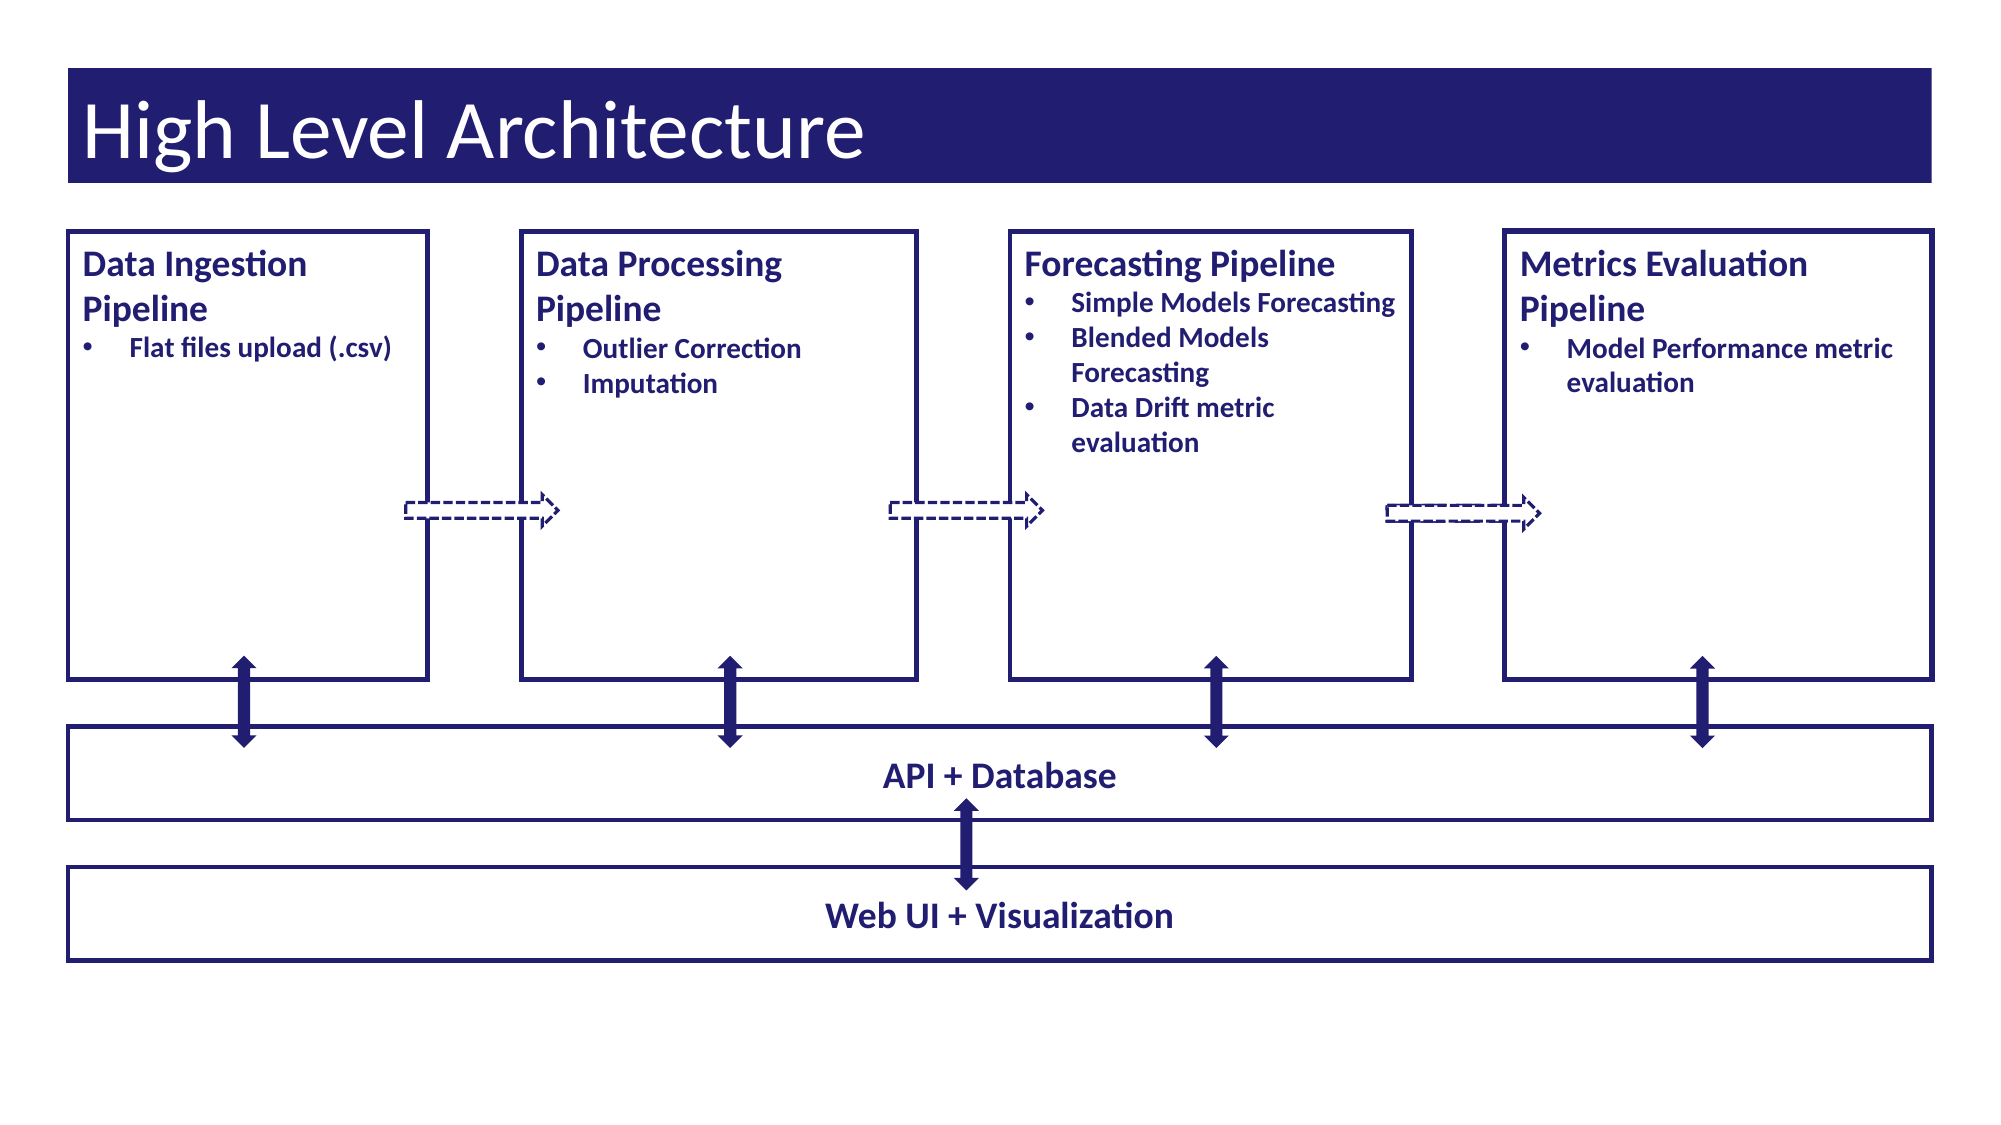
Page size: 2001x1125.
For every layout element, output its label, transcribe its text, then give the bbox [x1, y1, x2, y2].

text_box [889, 492, 1044, 527]
text_box [953, 798, 979, 891]
text_box [1689, 655, 1716, 749]
text_box Data Ingestion Pipeline Flat files upload (.csv) [67, 230, 429, 680]
text_box High Level Architecture [67, 67, 1933, 184]
text_box [1203, 655, 1229, 749]
text_box [231, 655, 257, 748]
text_box Metrics Evaluation Pipeline Model Performance metric evaluation [1504, 230, 1933, 681]
text_box [1386, 494, 1542, 530]
text_box API + Database [67, 726, 1933, 821]
text_box Forecasting Pipeline Simple Models Forecasting Blended Models Forecasting Data Drift metric evaluation [1009, 230, 1412, 680]
text_box [717, 655, 743, 748]
text_box [404, 492, 560, 527]
text_box Web UI + Visualization [67, 866, 1933, 961]
text_box Data Processing Pipeline Outlier Correction Imputation [520, 231, 917, 680]
